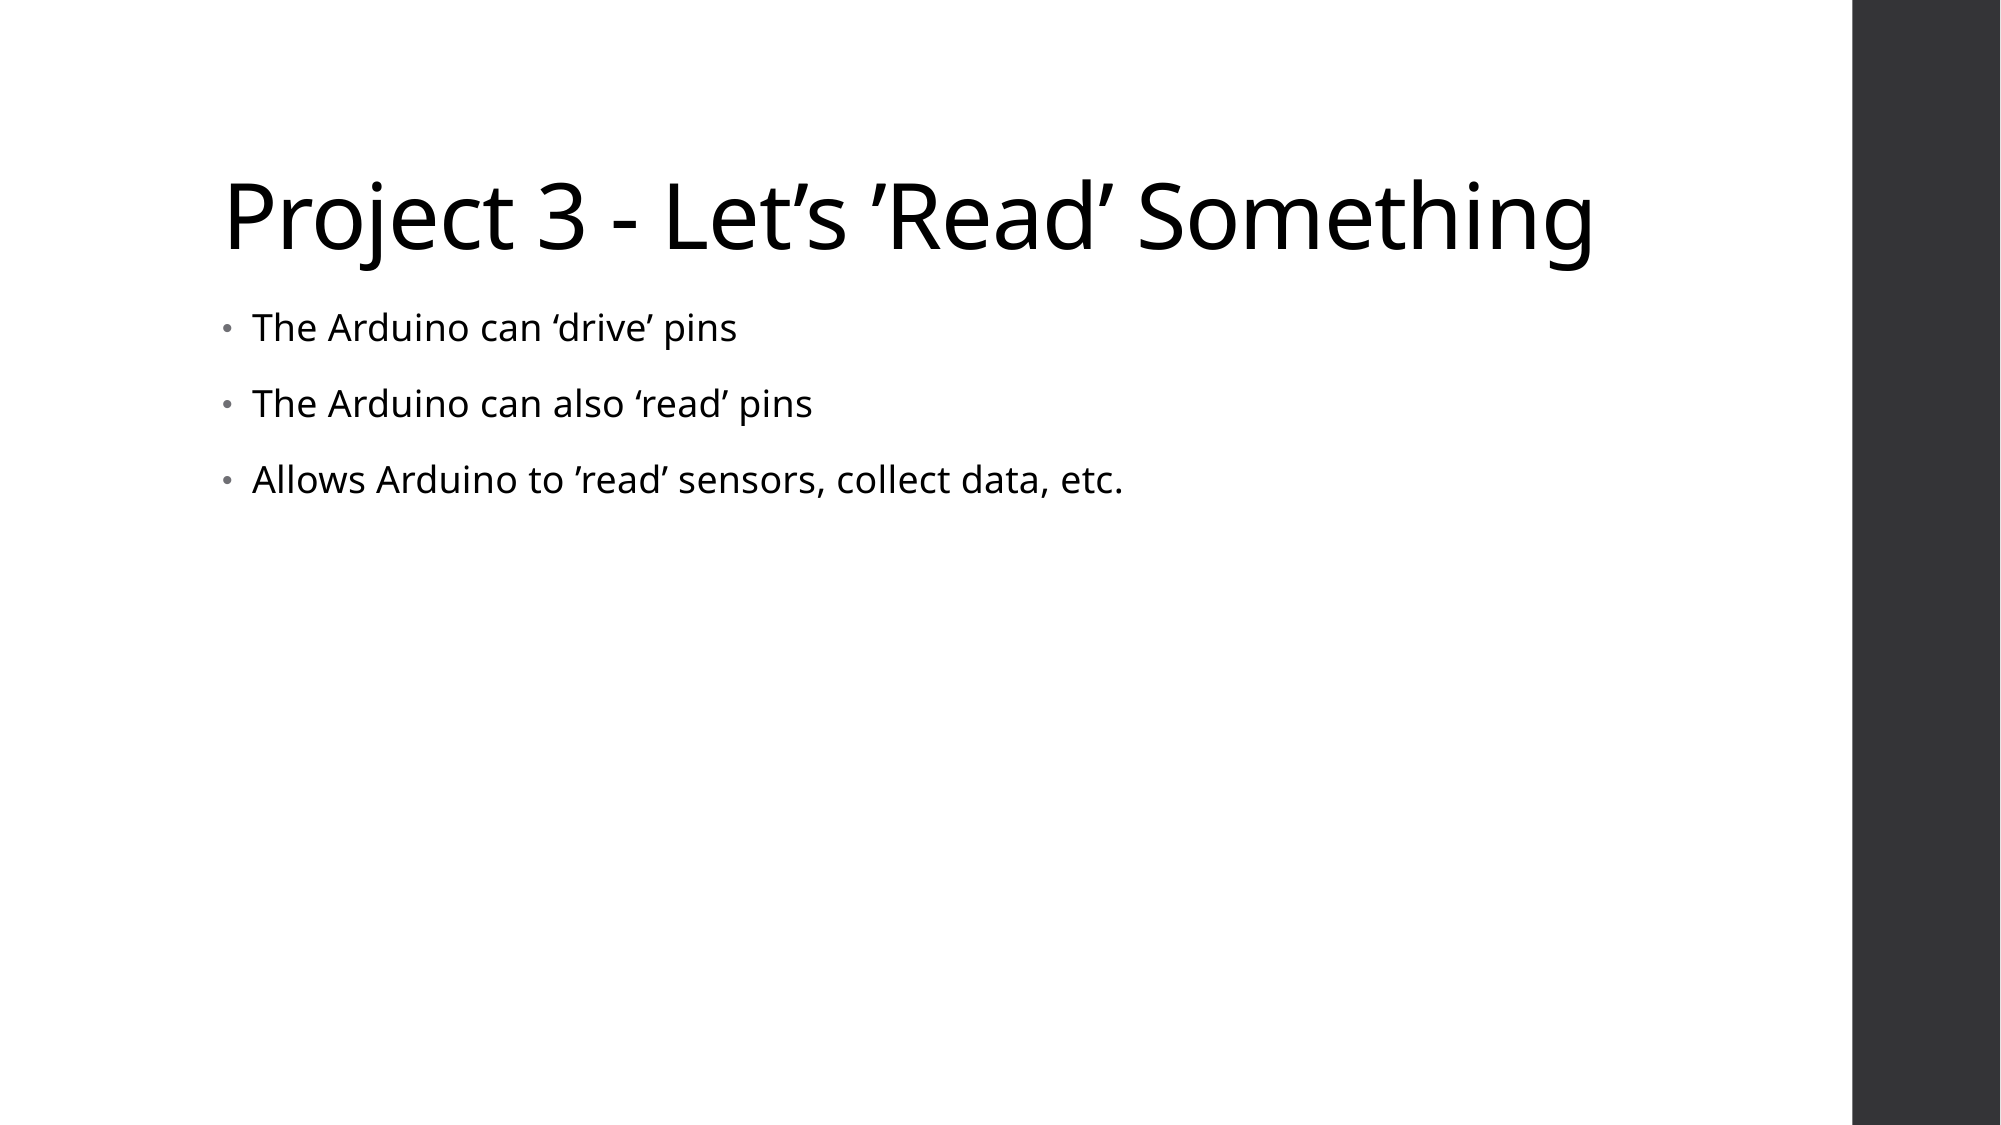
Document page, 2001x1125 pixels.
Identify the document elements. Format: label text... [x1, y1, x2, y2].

list The Arduino can ‘drive’ pins The Arduino can also ‘read’ pins Allows Arduino to ’read’ sensors, collect data, etc. [206, 299, 1617, 1014]
title Project 3 - Let’s ’Read’ Something [206, 60, 1797, 278]
